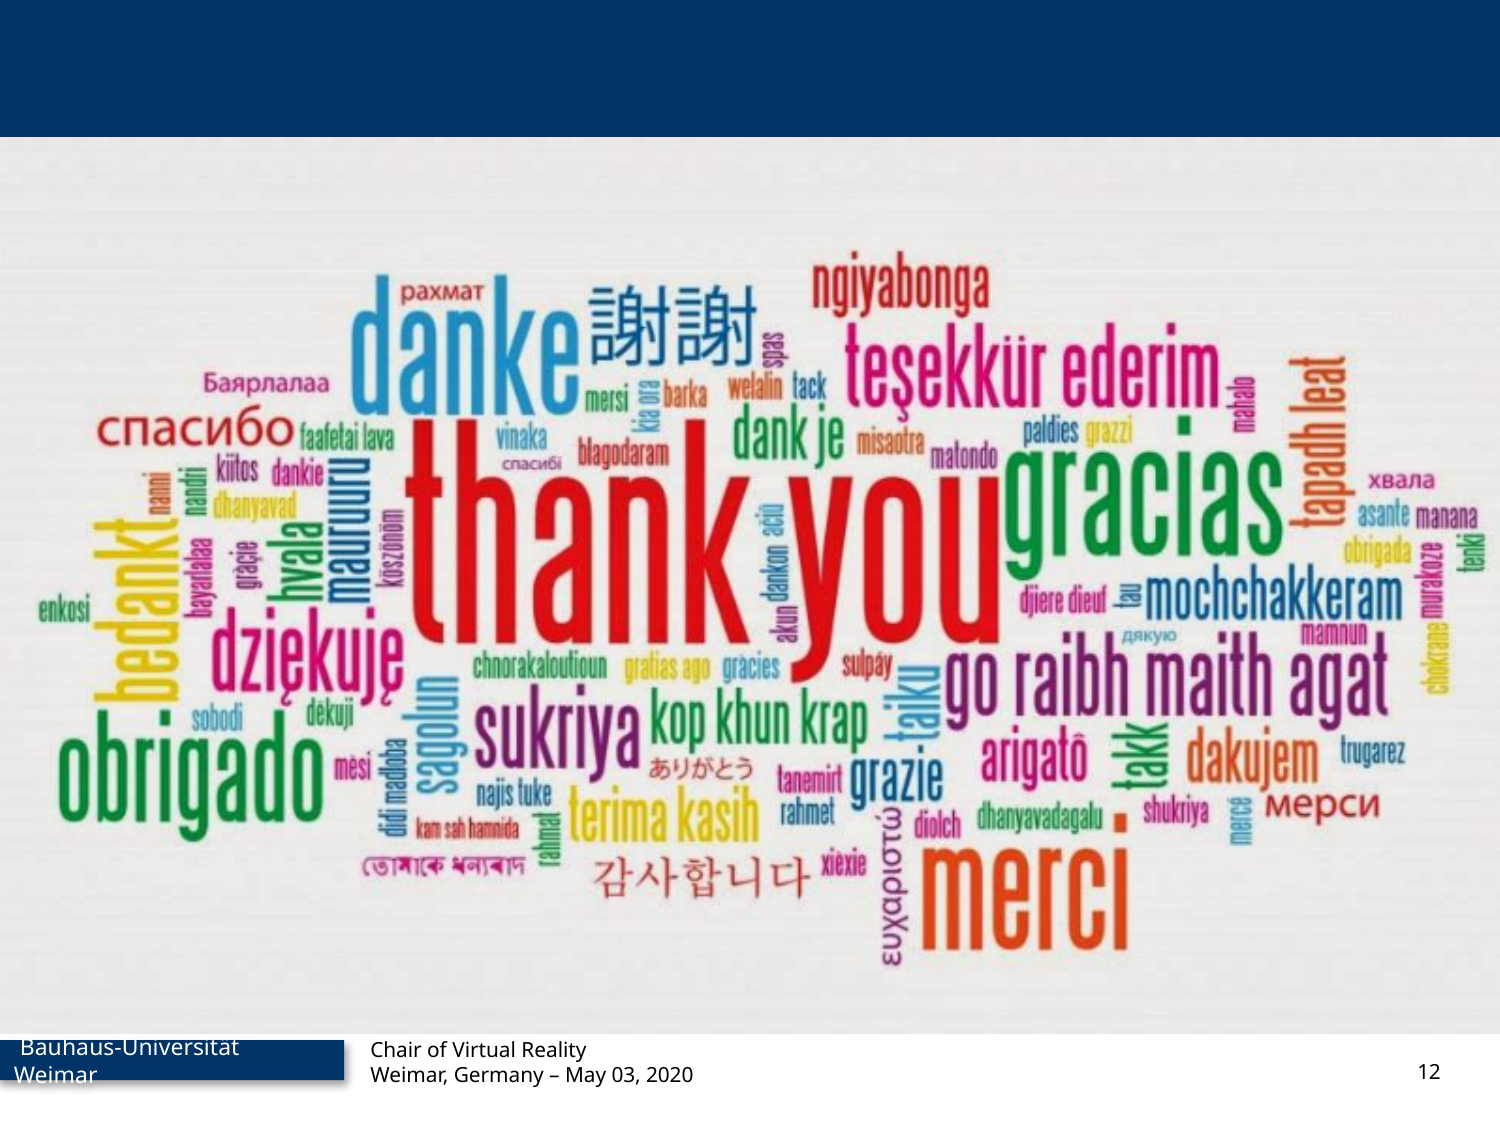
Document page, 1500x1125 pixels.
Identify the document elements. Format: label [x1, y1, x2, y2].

picture [0, 136, 1500, 1035]
